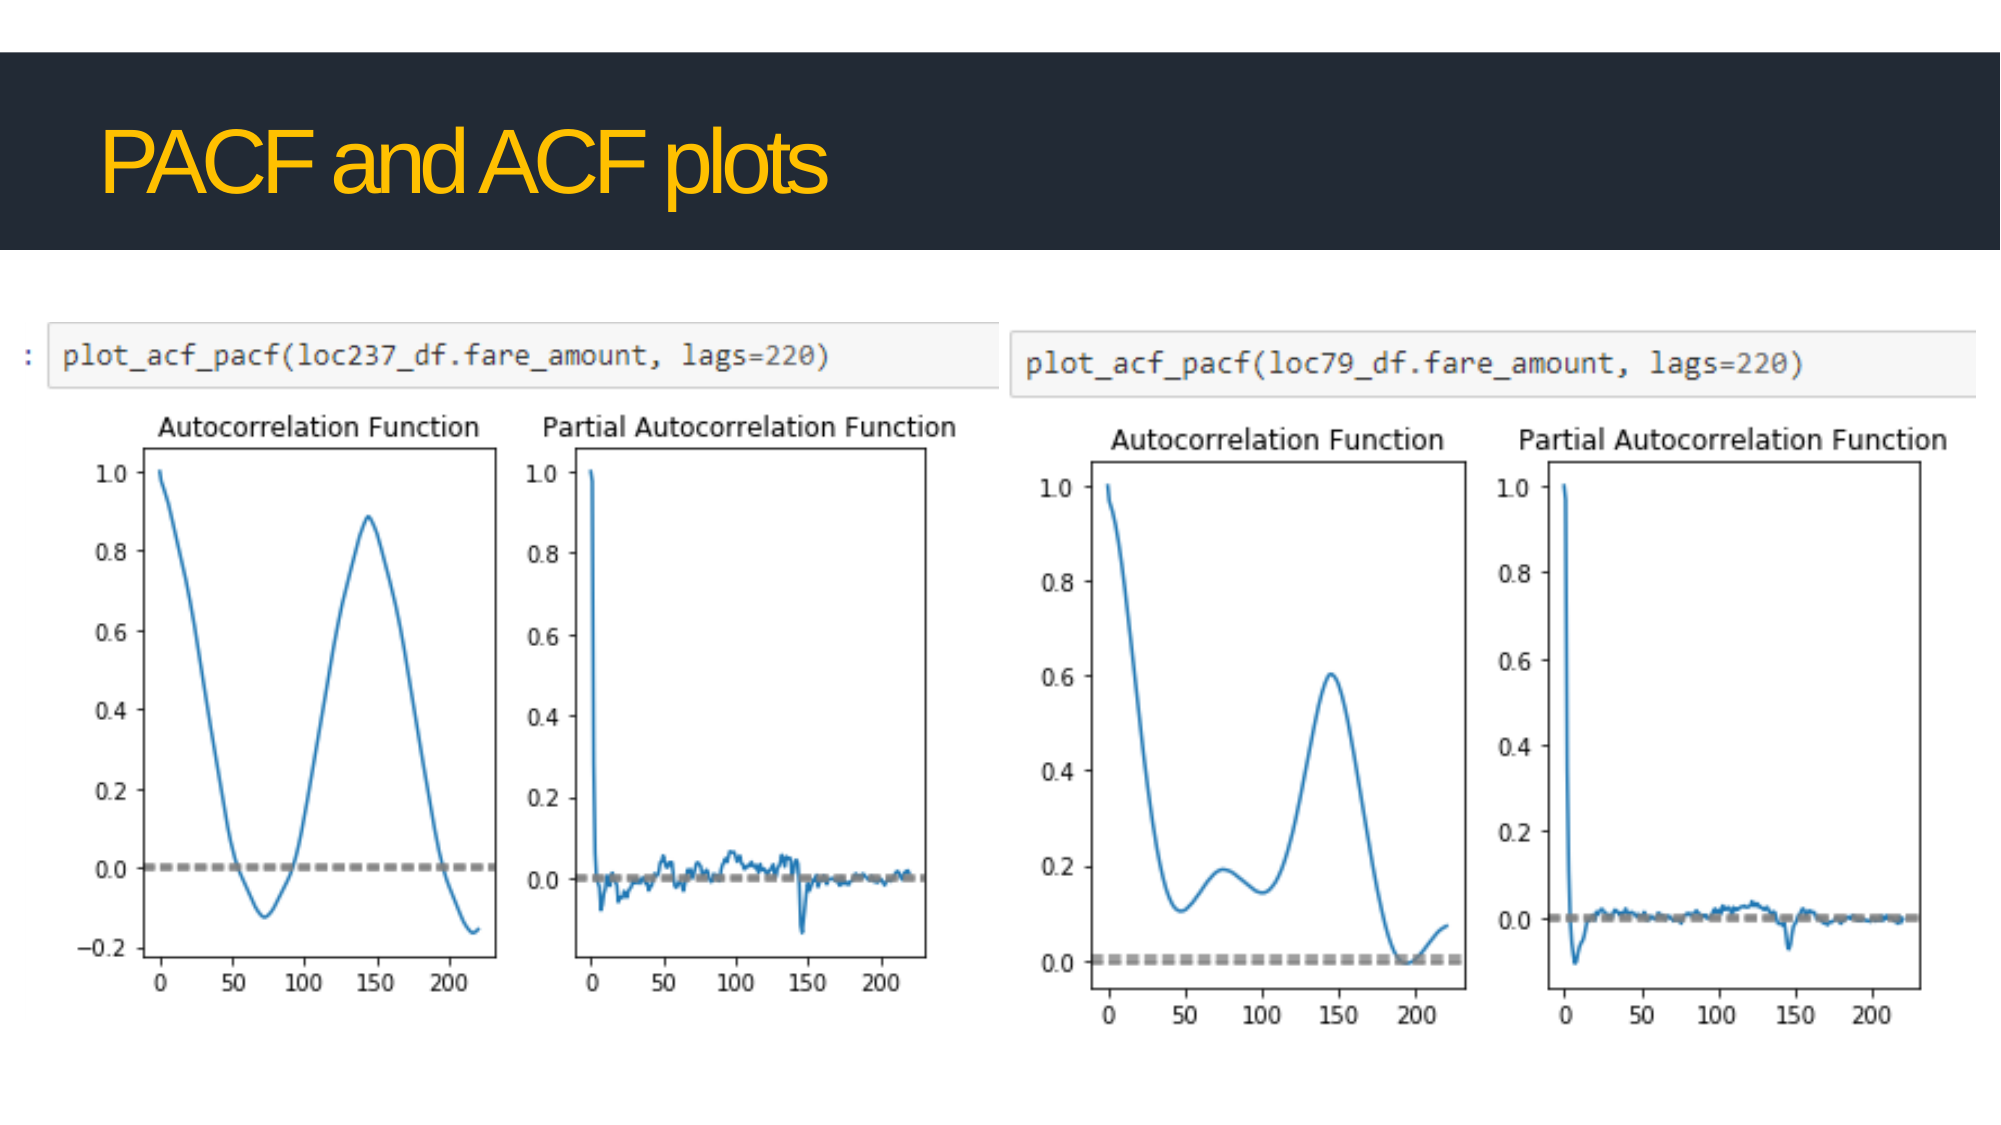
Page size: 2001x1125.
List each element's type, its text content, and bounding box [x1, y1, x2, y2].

text_box [0, 51, 2000, 251]
picture [24, 322, 1976, 1056]
text_box PACF and ACF plots [83, 94, 1716, 220]
